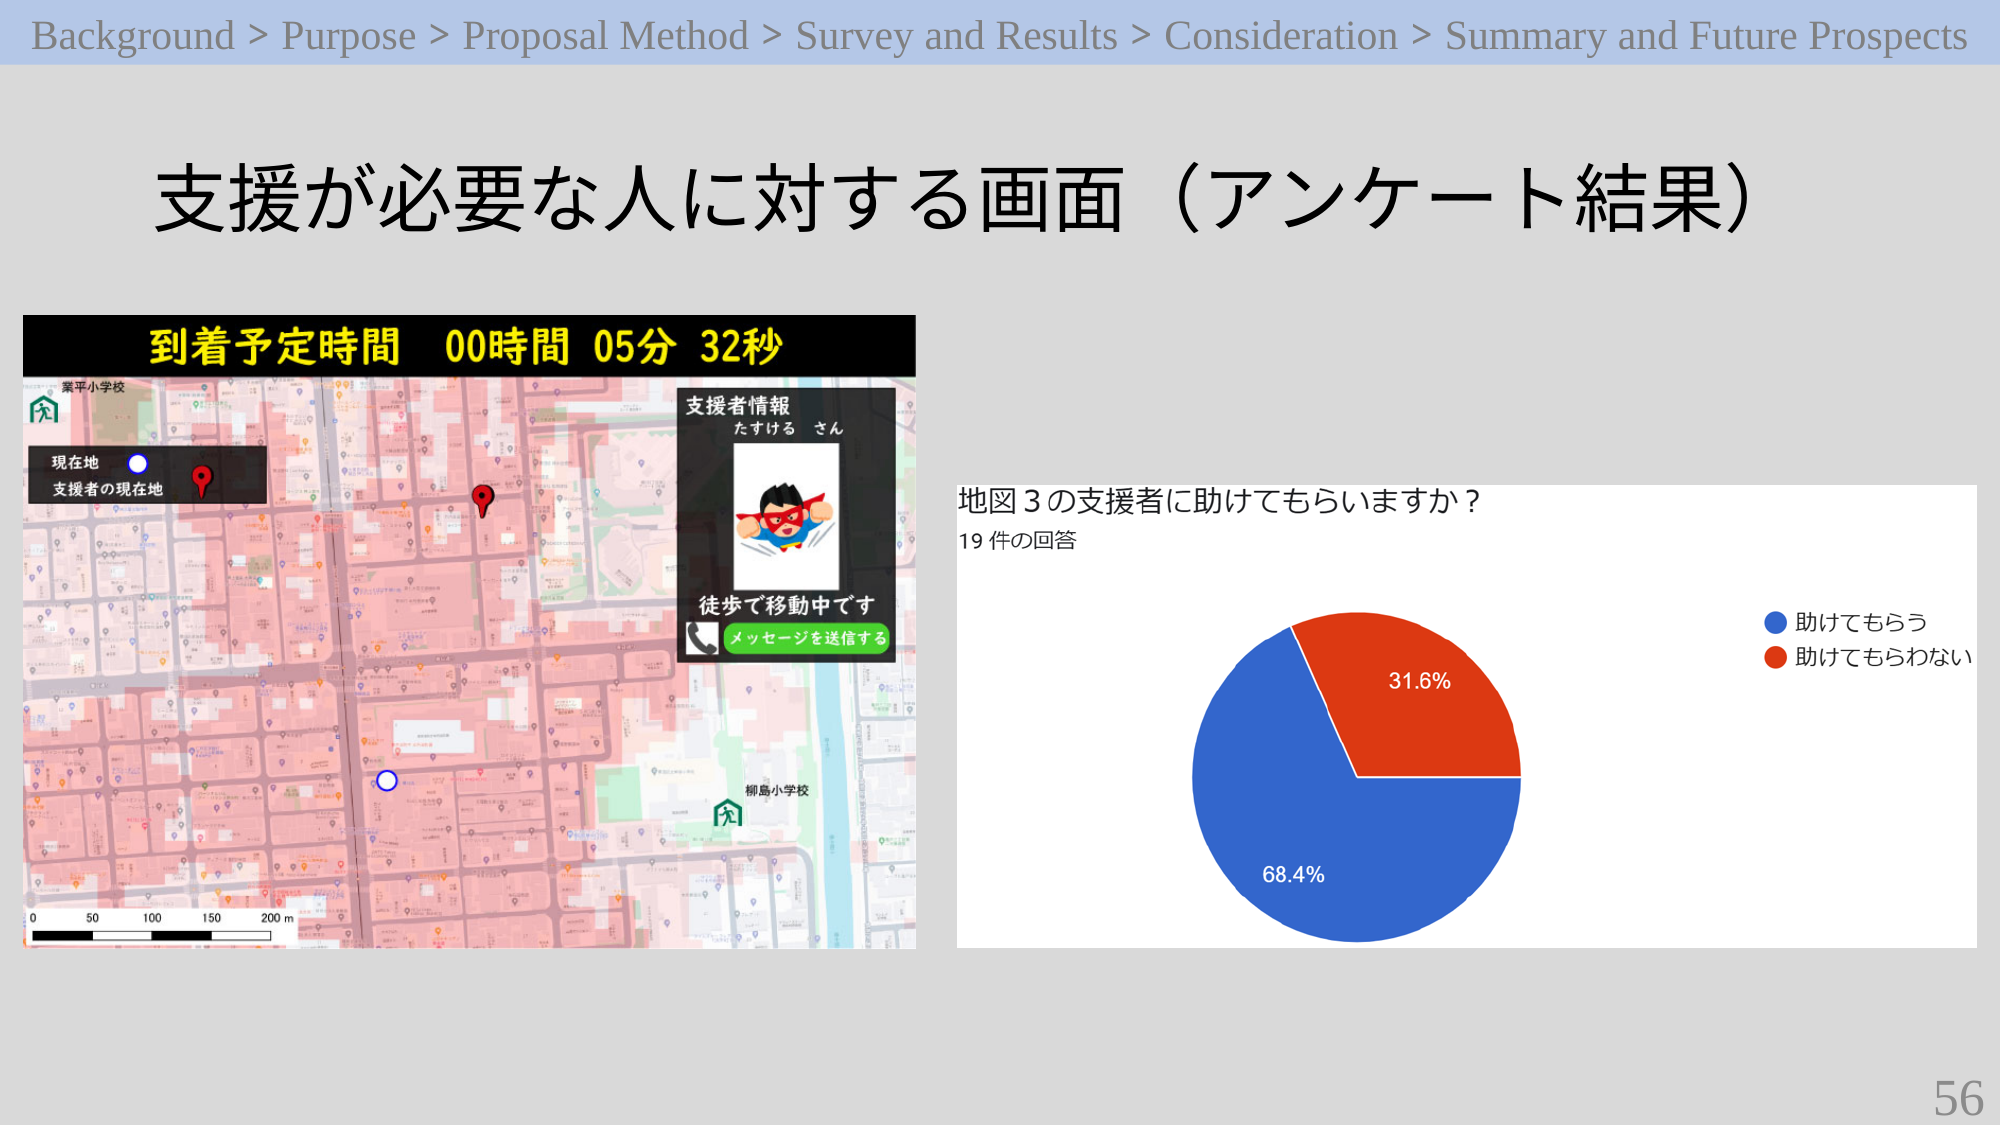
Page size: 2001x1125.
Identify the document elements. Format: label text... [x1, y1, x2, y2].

picture [23, 314, 916, 949]
picture [956, 485, 1977, 948]
slide_number 56 [1550, 1065, 2000, 1125]
text_box Background > Purpose > Proposal Method > Survey and Results > Consideration > Summary and Future Prospects [0, 0, 2000, 65]
text_box 支援が必要な人に対する画面（アンケート結果） [137, 127, 1863, 278]
